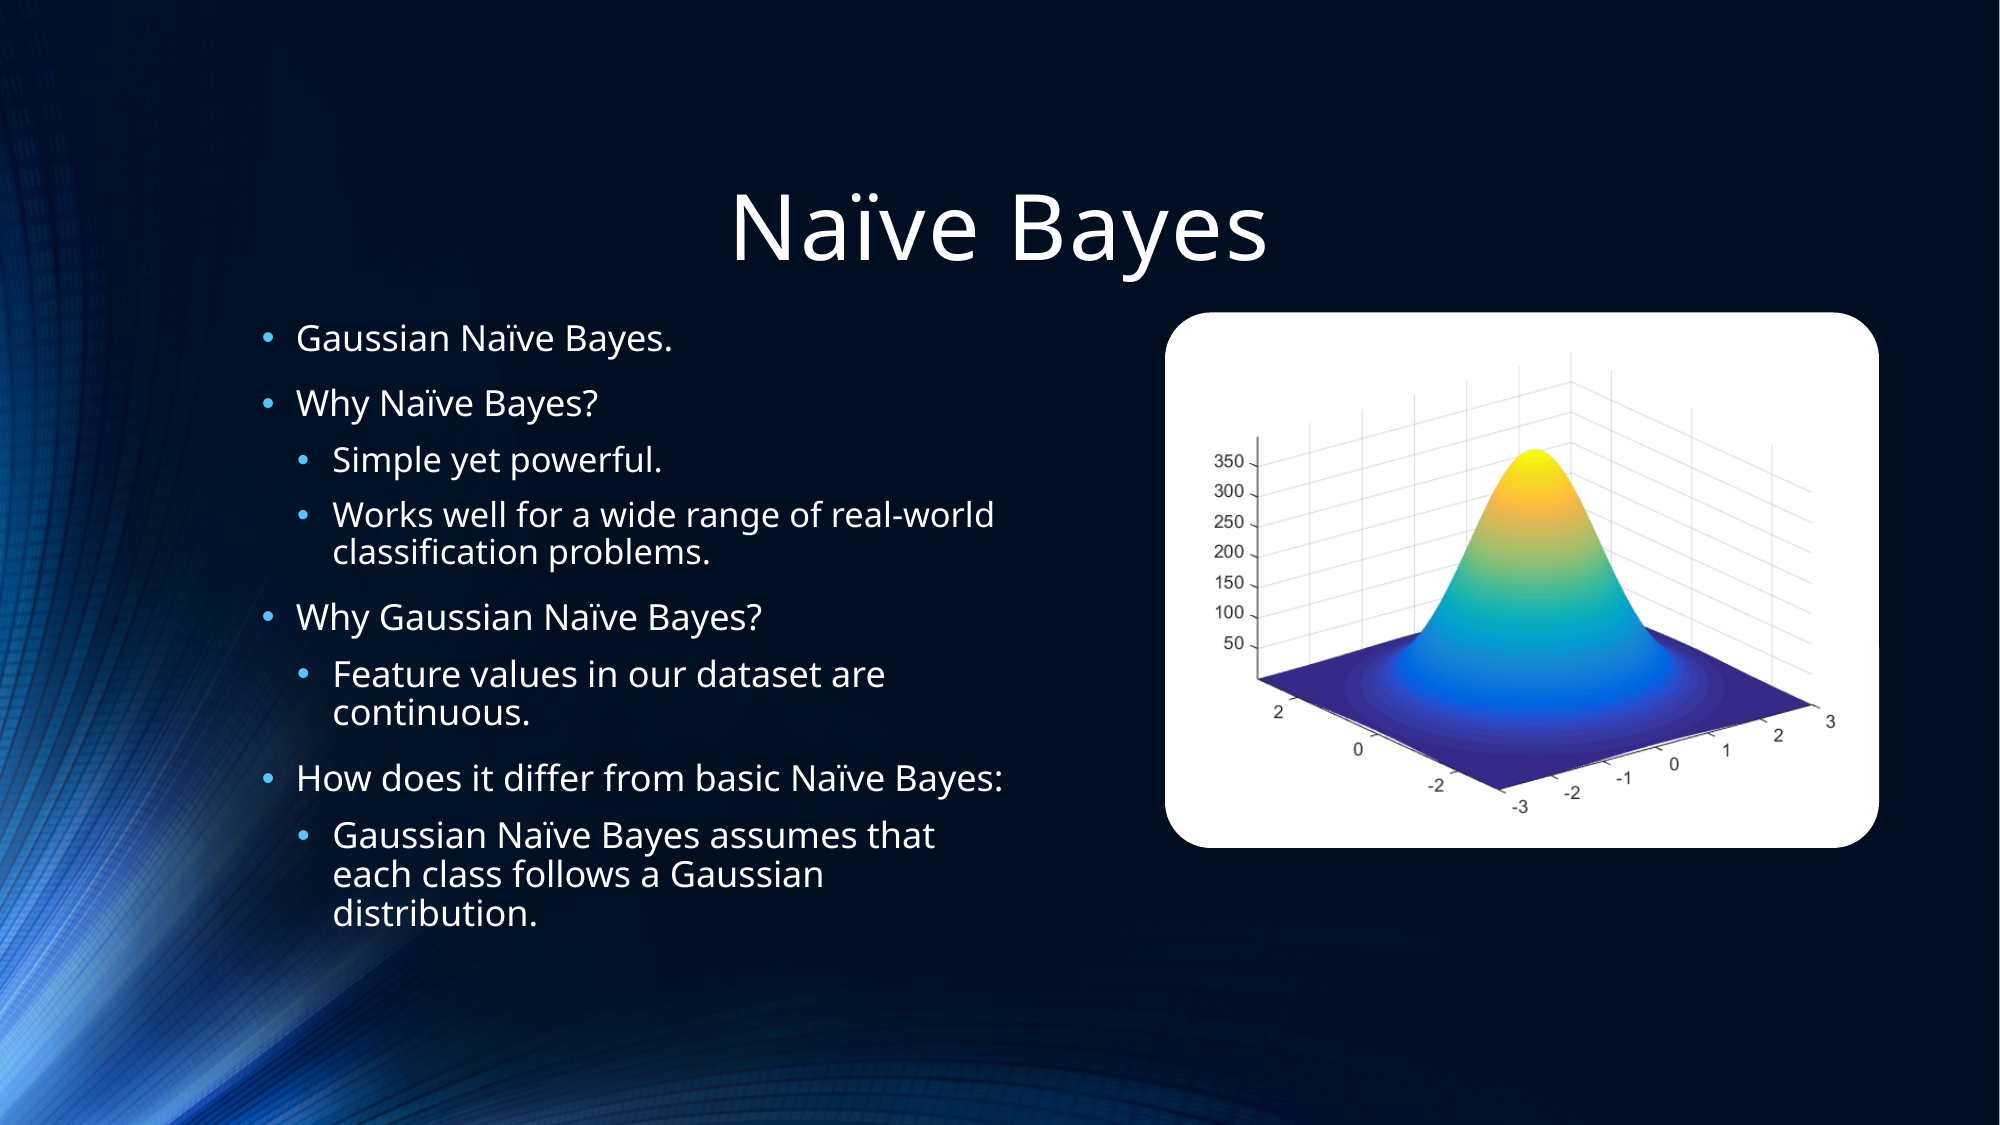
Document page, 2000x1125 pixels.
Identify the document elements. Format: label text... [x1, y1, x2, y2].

title Naïve Bayes [249, 62, 1750, 288]
picture [0, 0, 2000, 1125]
list Gaussian Naïve Bayes. Why Naïve Bayes? Simple yet powerful. Works well for a wide range of real-world classification problems. Why Gaussian Naïve Bayes? Feature values in our dataset are continuous. How does it differ from basic Naïve Bayes: Gaussian Naïve Bayes assumes that each class follows a Gaussian distribution. [246, 312, 1024, 988]
